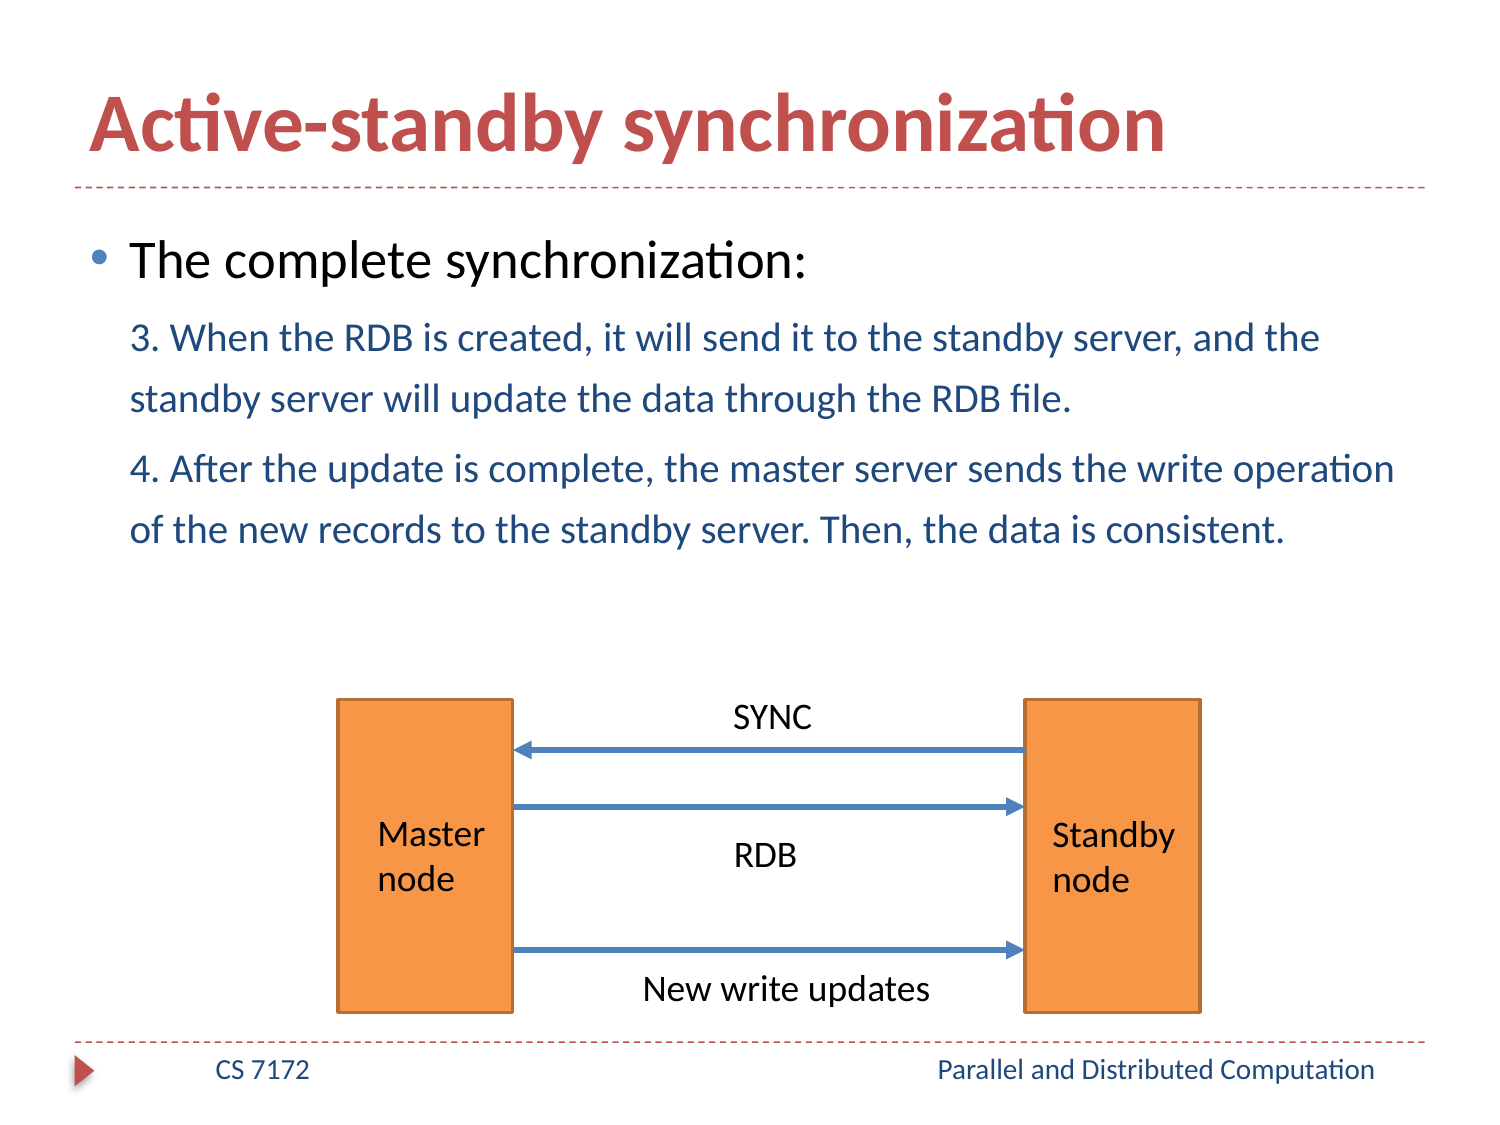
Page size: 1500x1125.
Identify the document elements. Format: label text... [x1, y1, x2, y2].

slide_number CS 7172 [100, 1042, 426, 1103]
text_box RDB [719, 822, 813, 882]
text_box SYNC [718, 684, 828, 745]
text_box [336, 698, 514, 1014]
text_box Master node [362, 801, 538, 906]
text_box Standby node [1037, 802, 1213, 908]
list The complete synchronization: 3. When the RDB is created, it will send it to the standby server, and the standby server will update the data through the RDB file. 4. After the update is complete, the master server sends the write operation of the new records to the standby server. Then, the data is consistent. [75, 200, 1425, 621]
text_box [1023, 698, 1202, 1014]
title Active-standby synchronization [75, 12, 1425, 175]
slide_number Parallel and Distributed Computation [887, 1042, 1426, 1103]
text_box New write updates [627, 960, 946, 1017]
